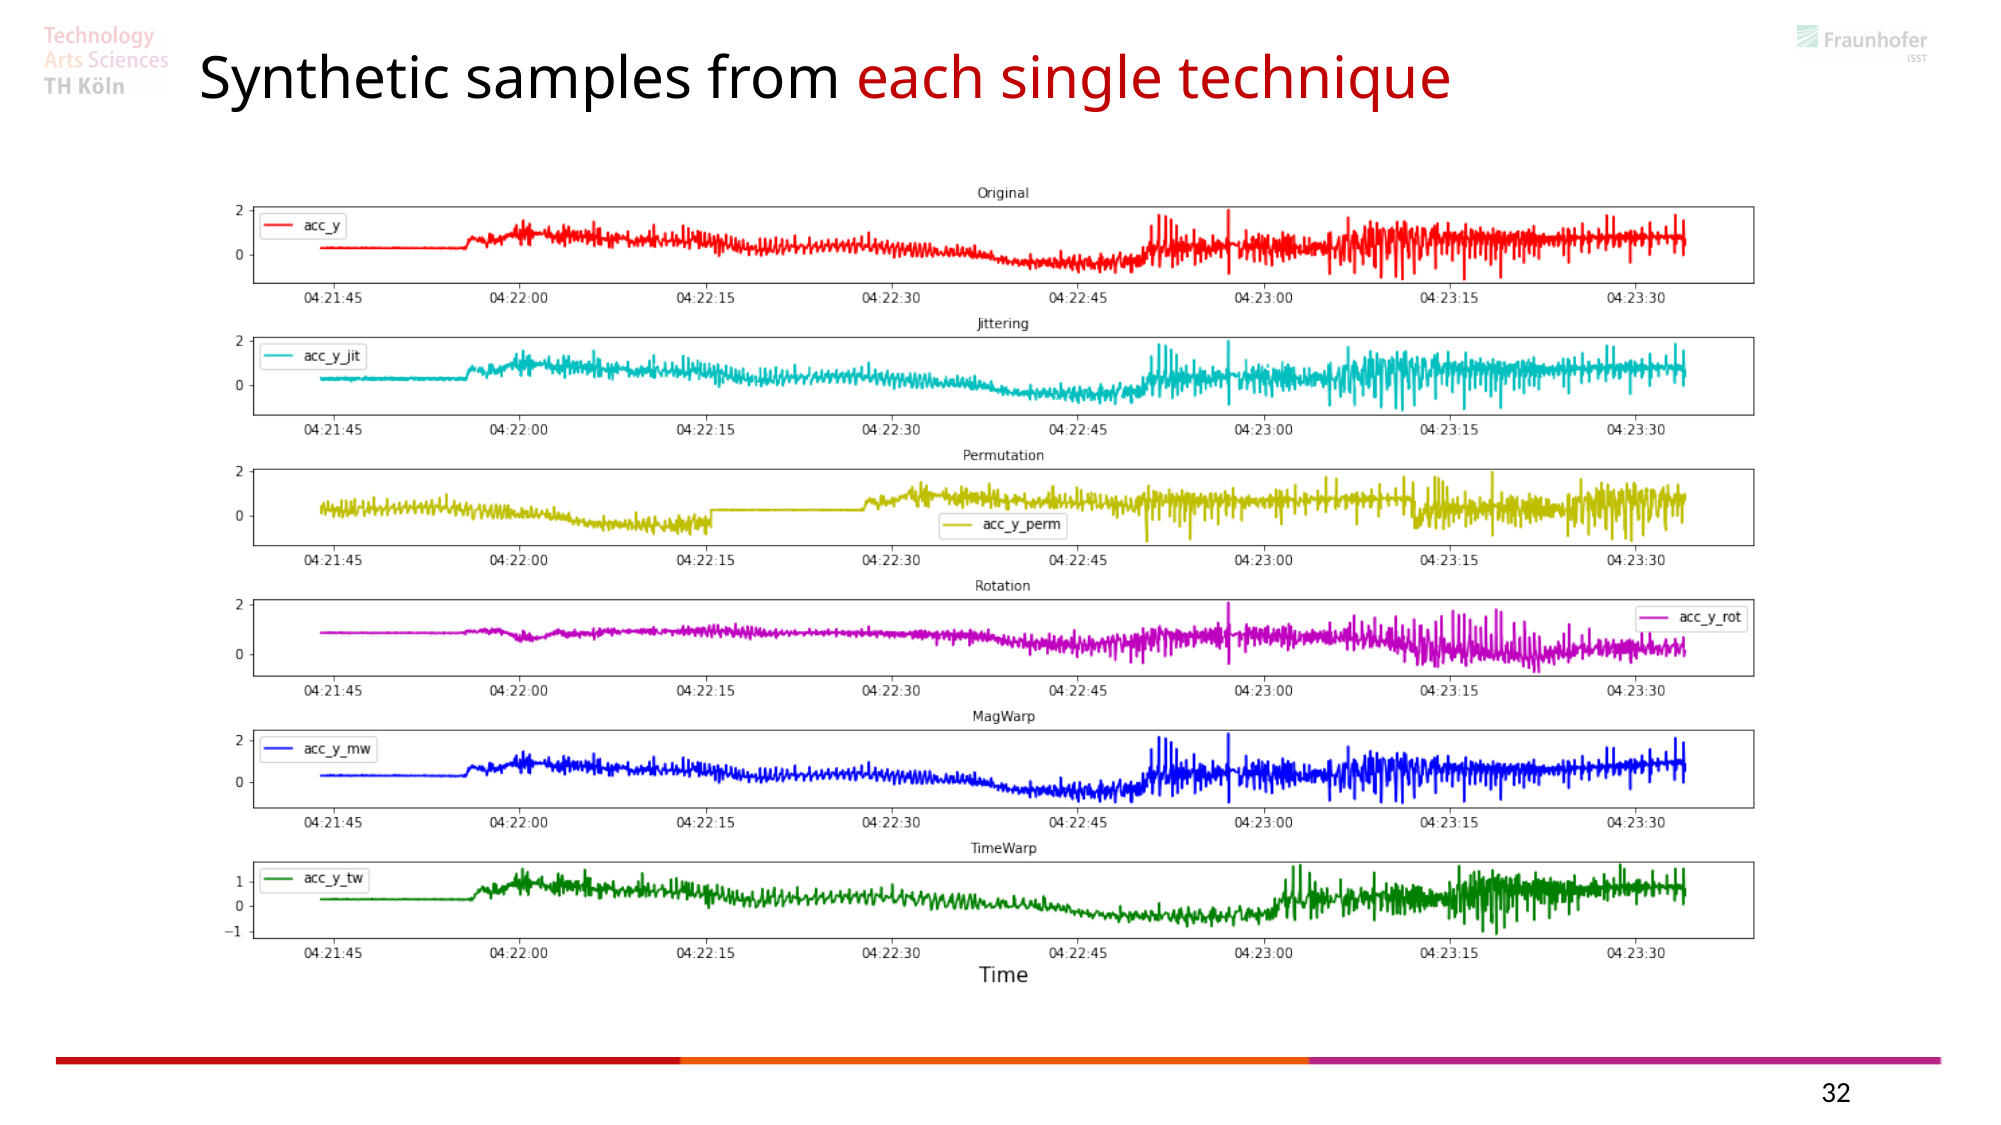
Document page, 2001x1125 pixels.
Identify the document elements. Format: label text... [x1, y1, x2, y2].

picture [55, 1057, 1945, 1066]
picture [214, 178, 1763, 996]
slide_number 32 [1415, 1061, 1866, 1122]
text_box Synthetic samples from each single technique [168, 14, 1894, 146]
